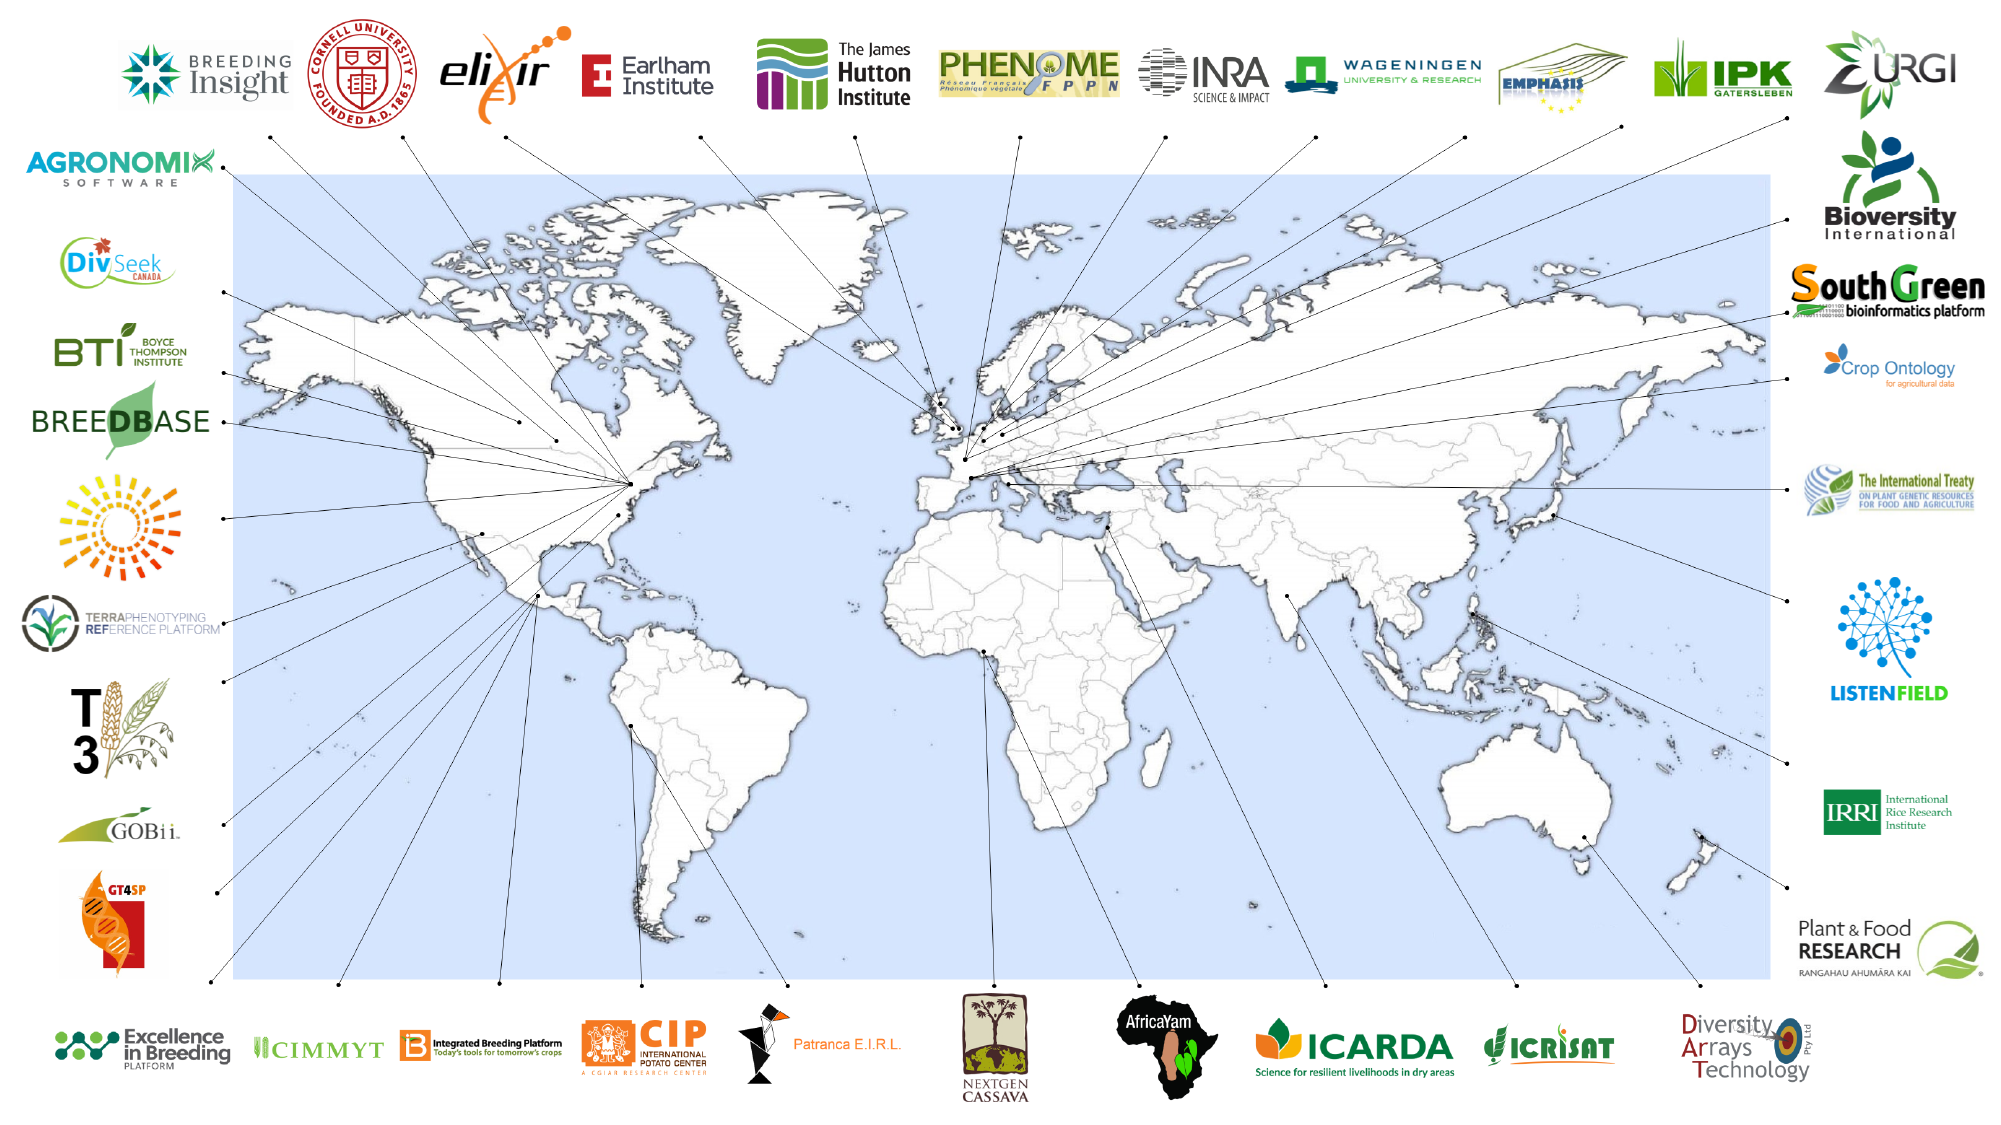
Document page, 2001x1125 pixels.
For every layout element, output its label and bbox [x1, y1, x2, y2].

list [11, 13, 1993, 1110]
